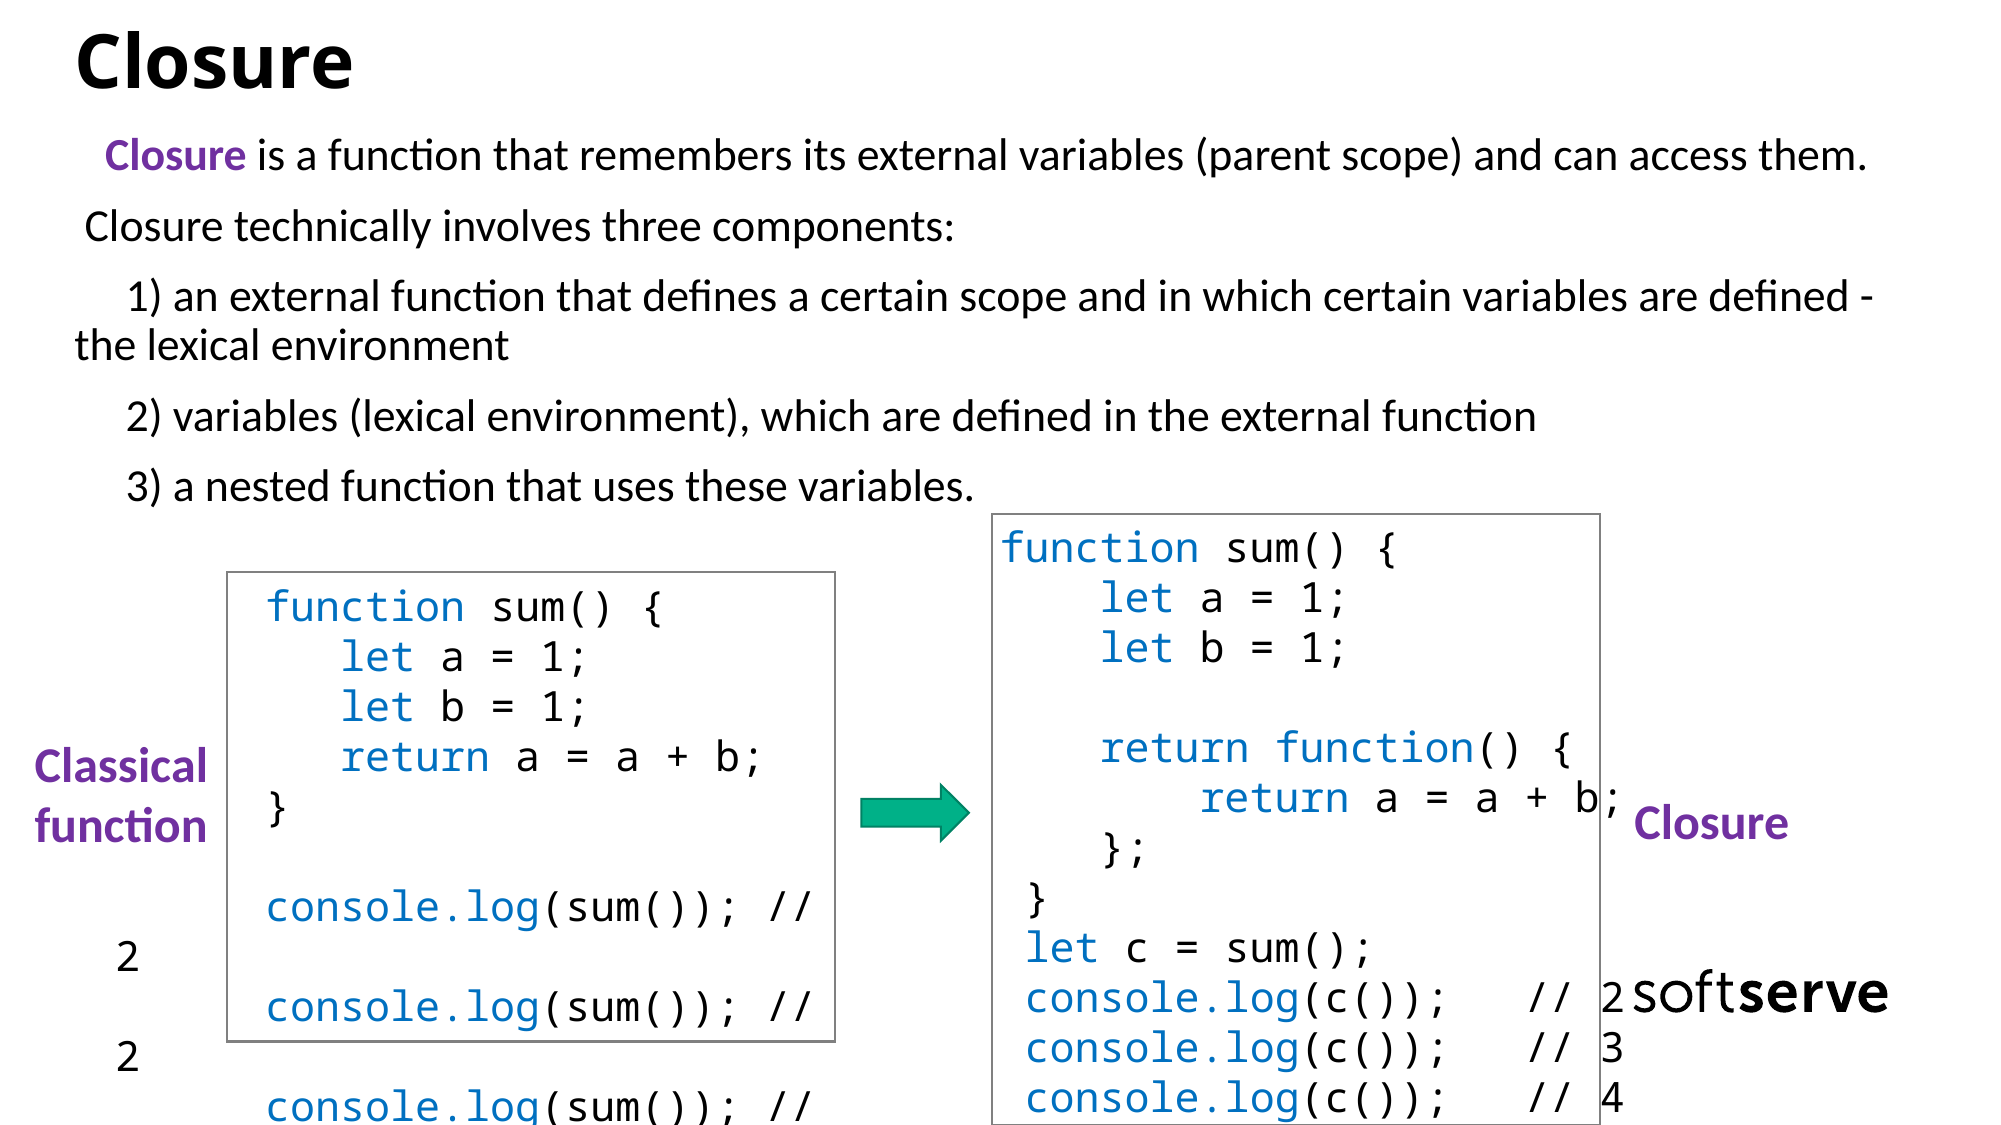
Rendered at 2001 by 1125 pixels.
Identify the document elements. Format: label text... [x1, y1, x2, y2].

text_box function sum() { let a = 1; let b = 1; return a = a + b; } console.log(sum()); // 2 console.log(sum()); // 2 console.log(sum()); // 2 [100, 571, 834, 1125]
text_box Closure [1619, 782, 1805, 858]
list Closure is a function that remembers its external variables (parent scope) and can access them. Closure technically involves three components: 1) an external function that defines a certain scope and in which certain variables are defined - the lexical environment 2) variables (lexical environment), which are defined in the external function 3) a nested function that uses these variables. [59, 123, 1946, 1091]
text_box Classical function [19, 724, 235, 860]
text_box [860, 782, 971, 844]
title Closure [59, 16, 1957, 103]
text_box function sum() { let a = 1; let b = 1; return function() { return a = a + b; }; } let c = sum(); console.log(c()); // 2 console.log(c()); // 3 console.log(c()); // 4 [834, 513, 1835, 1125]
